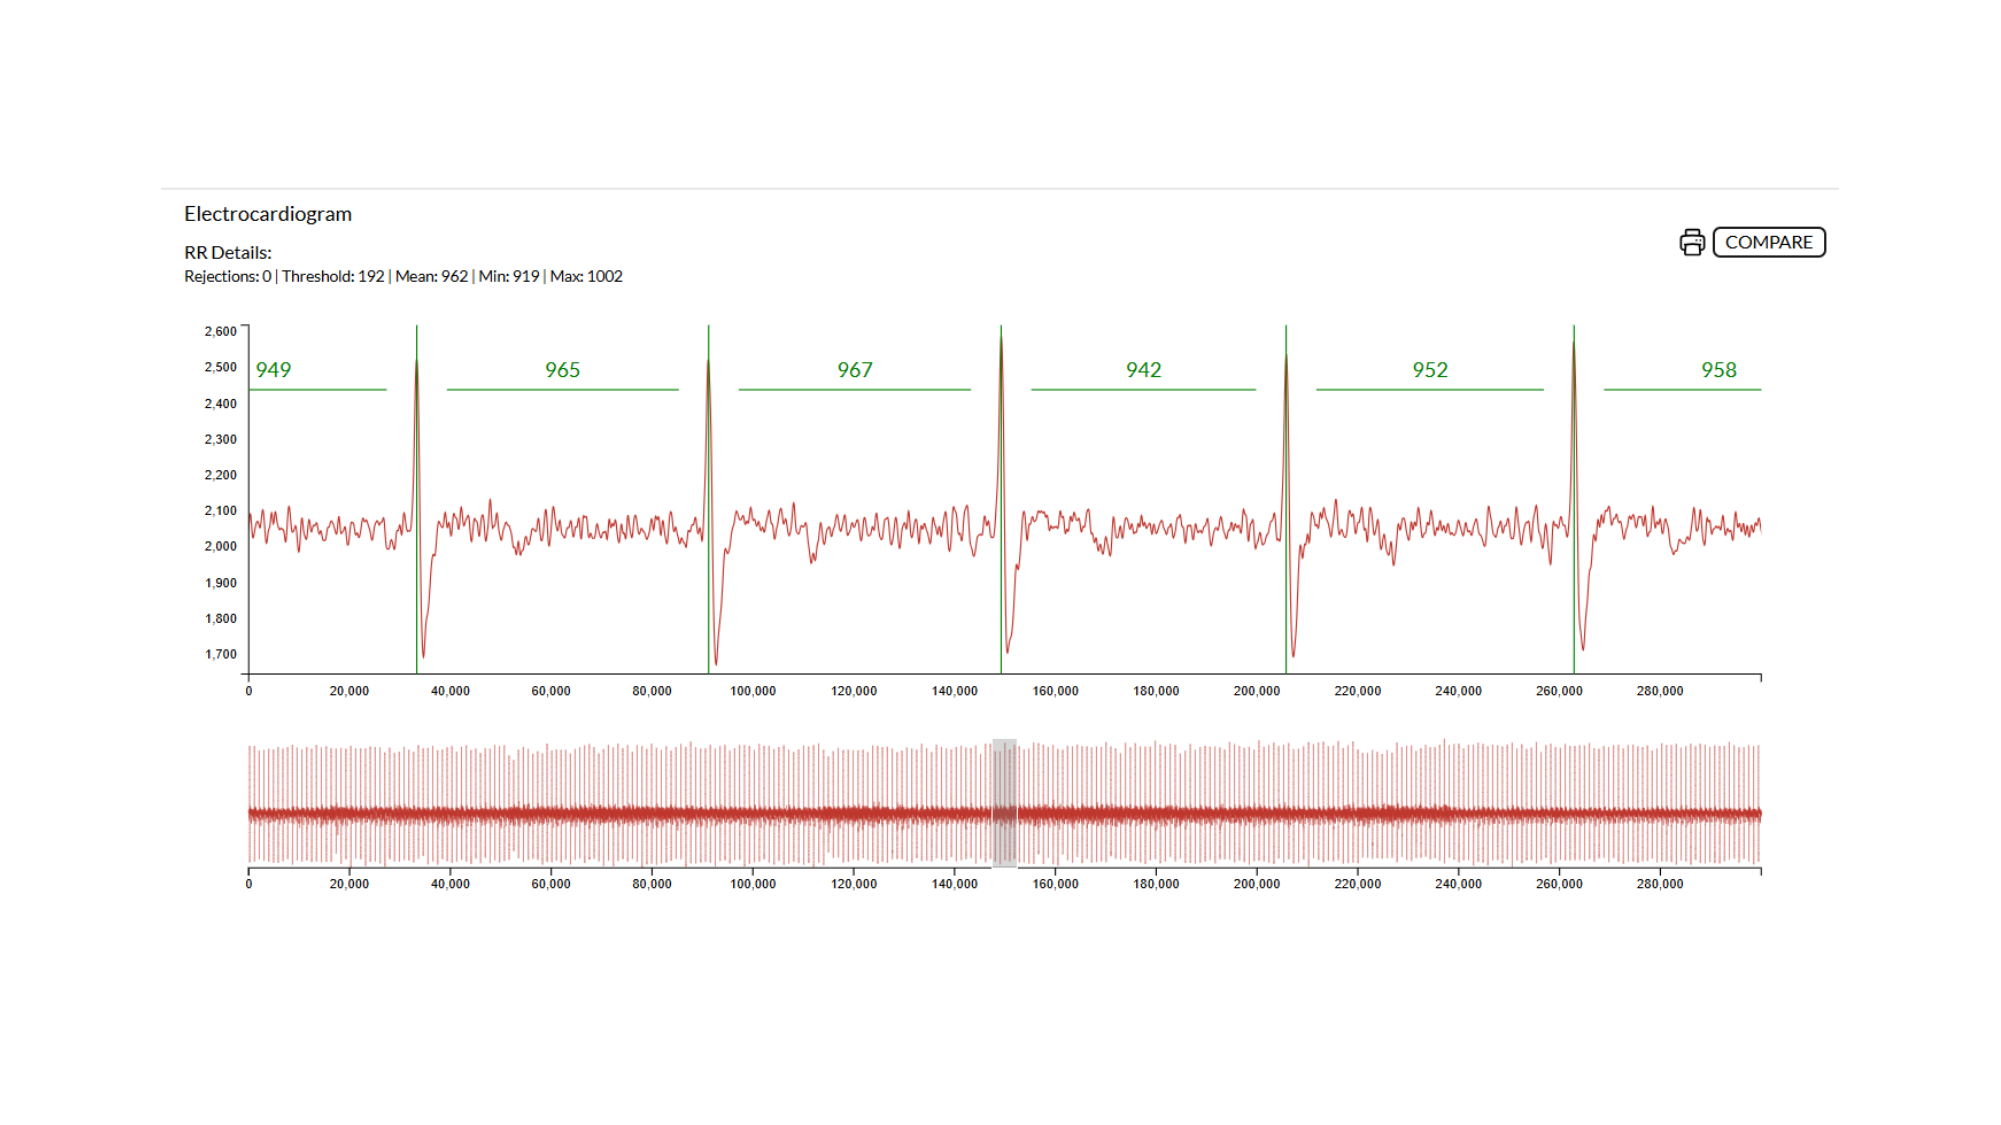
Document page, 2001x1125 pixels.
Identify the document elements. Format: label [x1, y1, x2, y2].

picture [160, 187, 1839, 938]
